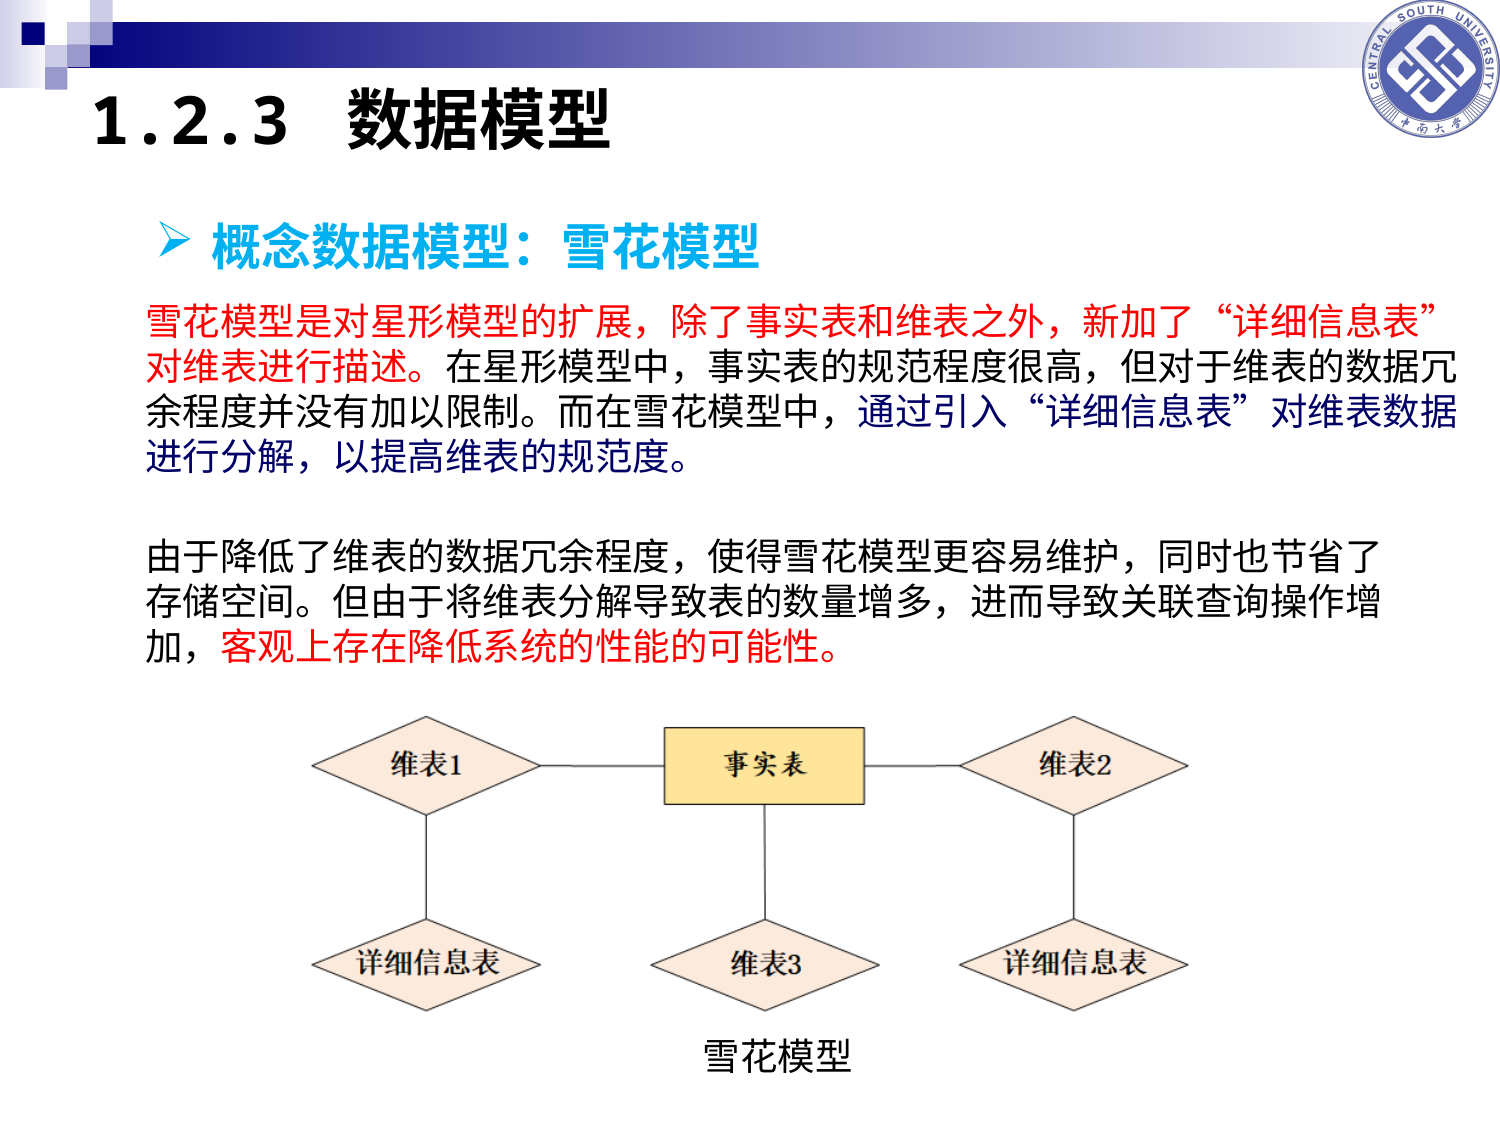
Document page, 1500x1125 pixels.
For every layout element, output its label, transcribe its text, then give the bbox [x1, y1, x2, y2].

text_box 由于降低了维表的数据冗余程度，使得雪花模型更容易维护，同时也节省了存储空间。但由于将维表分解导致表的数量增多，进而导致关联查询操作增加，客观上存在降低系统的性能的可能性。 [130, 525, 1425, 676]
text_box 概念数据模型：雪花模型 [140, 207, 777, 283]
text_box 雪花模型 [687, 1025, 868, 1086]
picture [1362, 0, 1500, 138]
text_box 雪花模型是对星形模型的扩展，除了事实表和维表之外，新加了“详细信息表”对维表进行描述。在星形模型中，事实表的规范程度很高，但对于维表的数据冗余程度并没有加以限制。而在雪花模型中，通过引入“详细信息表”对维表数据进行分解，以提高维表的规范度。 [130, 290, 1481, 486]
title 1.2.3 数据模型 [75, 75, 1425, 161]
picture [308, 715, 1192, 1012]
